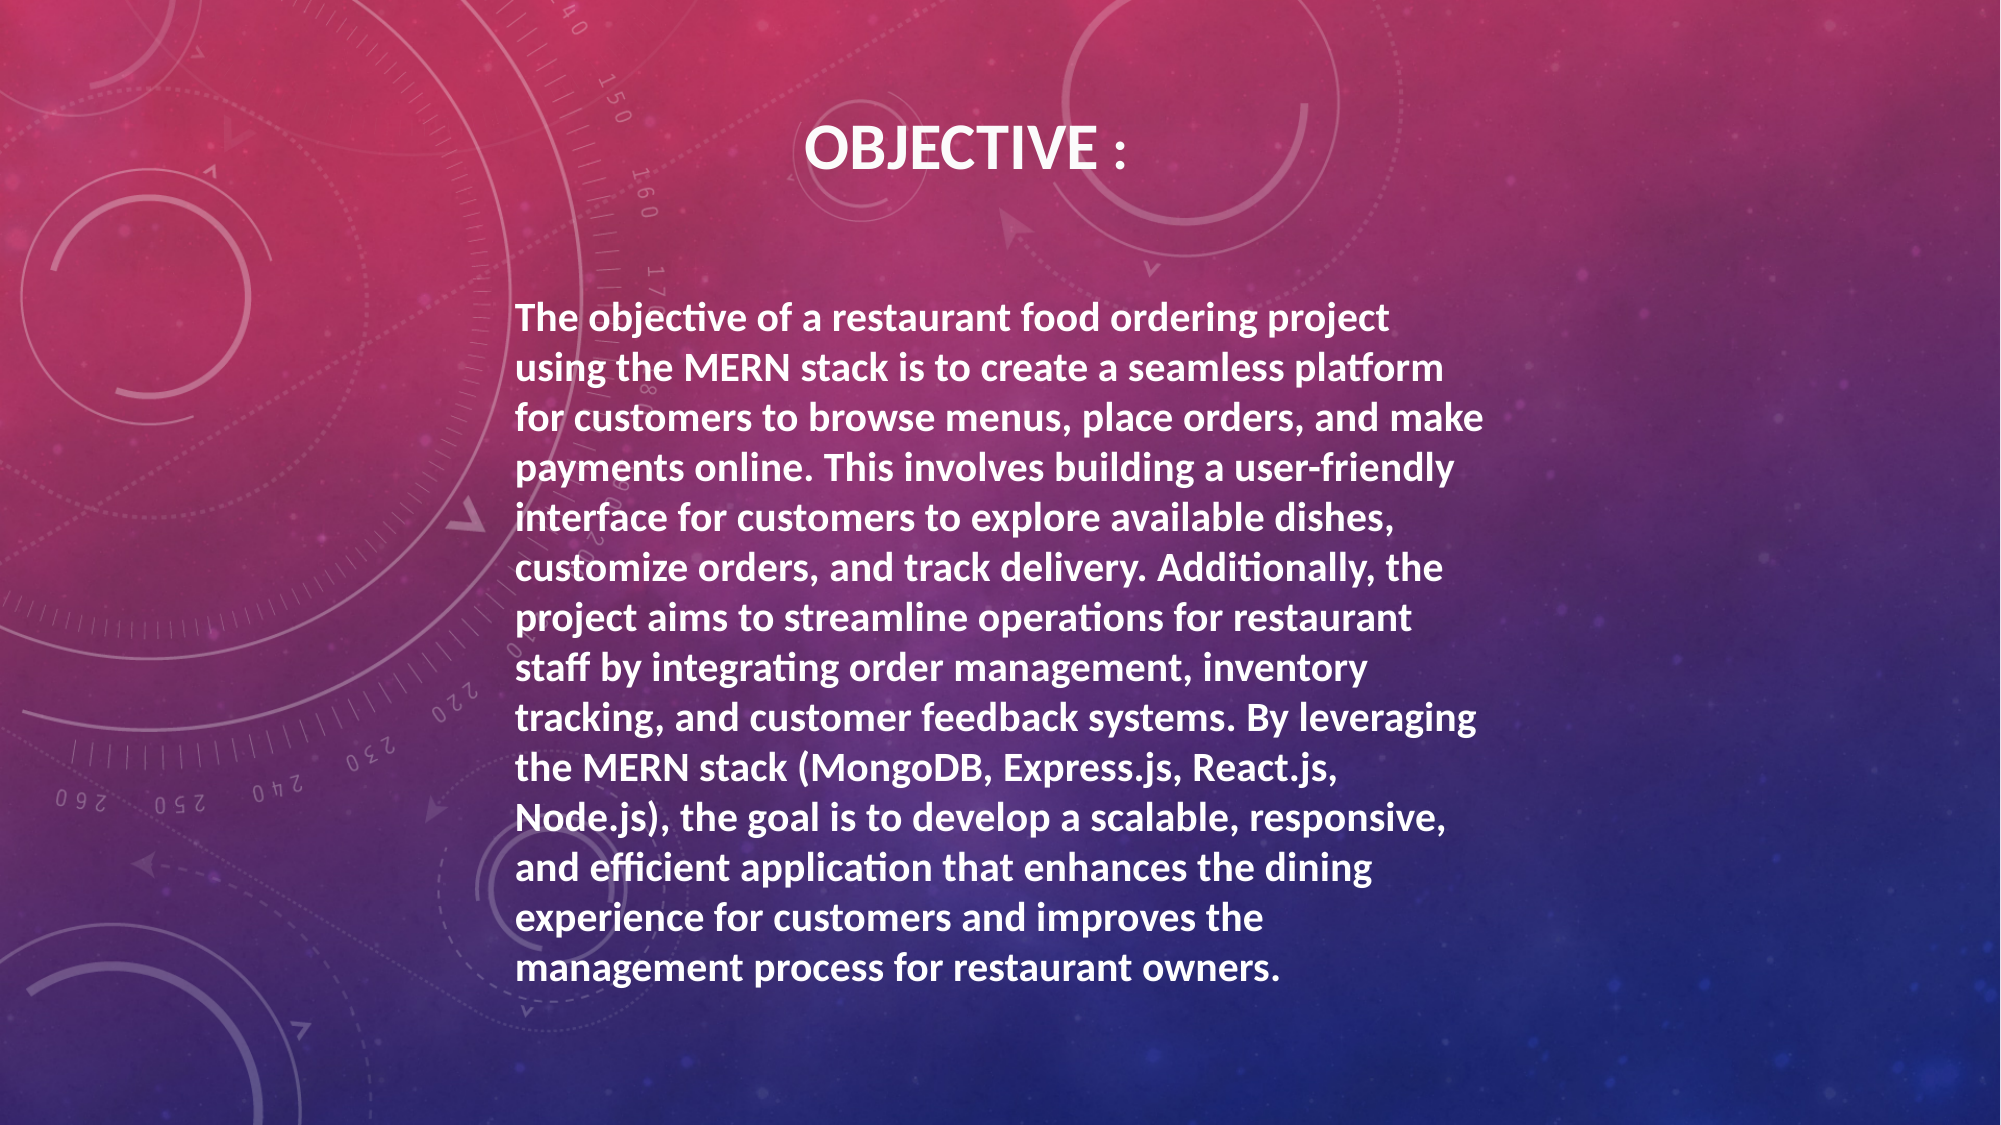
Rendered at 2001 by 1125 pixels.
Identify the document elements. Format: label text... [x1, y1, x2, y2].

text_box OBJECTIVE : [789, 95, 1144, 191]
picture [0, 0, 2001, 1125]
text_box The objective of a restaurant food ordering project using the MERN stack is to create a seamless platform for customers to browse menus, place orders, and make payments online. This involves building a user-friendly interface for customers to explore available dishes, customize orders, and track delivery. Additionally, the project aims to streamline operations for restaurant staff by integrating order management, inventory tracking, and customer feedback systems. By leveraging the MERN stack (MongoDB, Express.js, React.js, Node.js), the goal is to develop a scalable, responsive, and efficient application that enhances the dining experience for customers and improves the management process for restaurant owners. [500, 282, 1500, 998]
text_box [162, 486, 500, 563]
